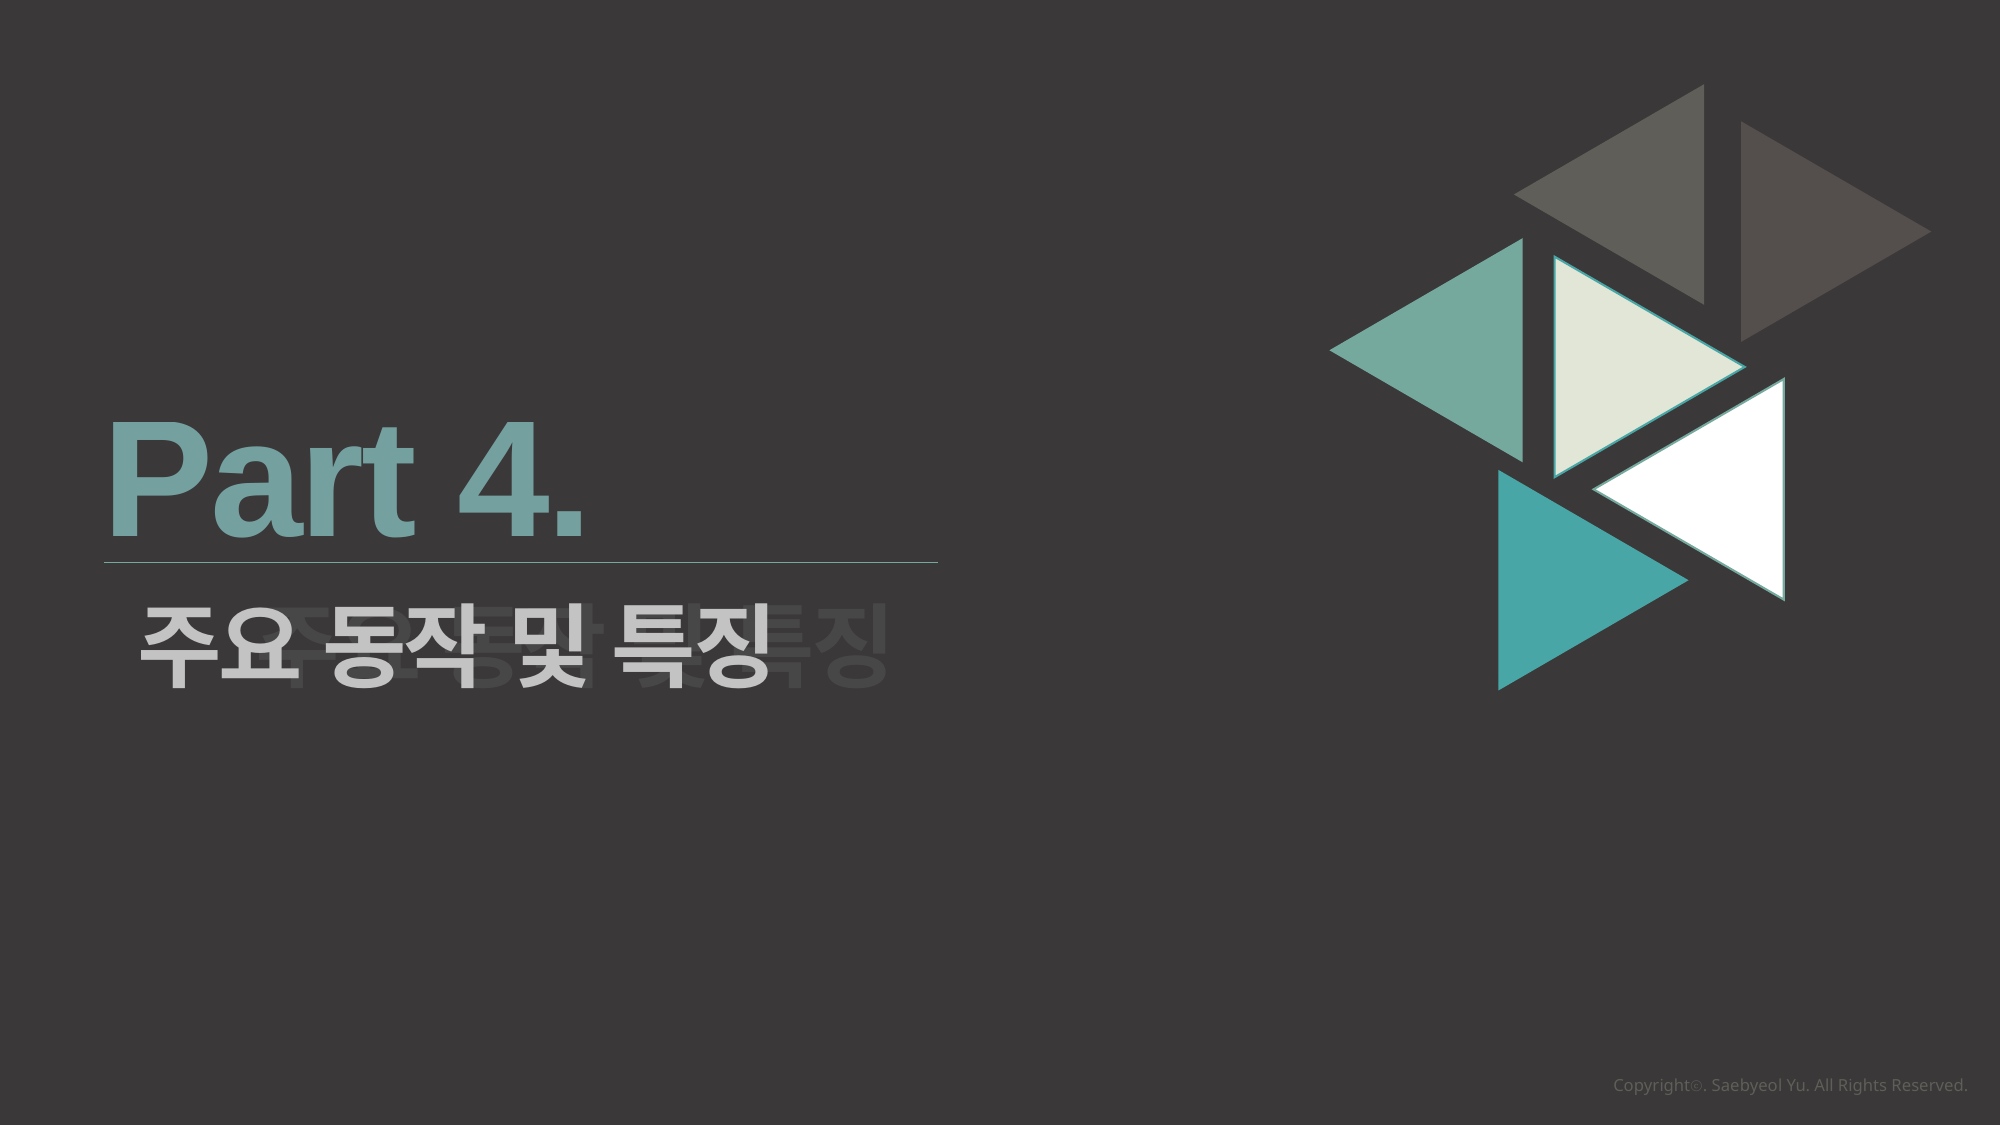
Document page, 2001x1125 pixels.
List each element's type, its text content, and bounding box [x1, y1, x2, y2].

text_box Part 4. [87, 362, 609, 578]
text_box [95, 580, 939, 708]
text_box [1331, 84, 1932, 691]
